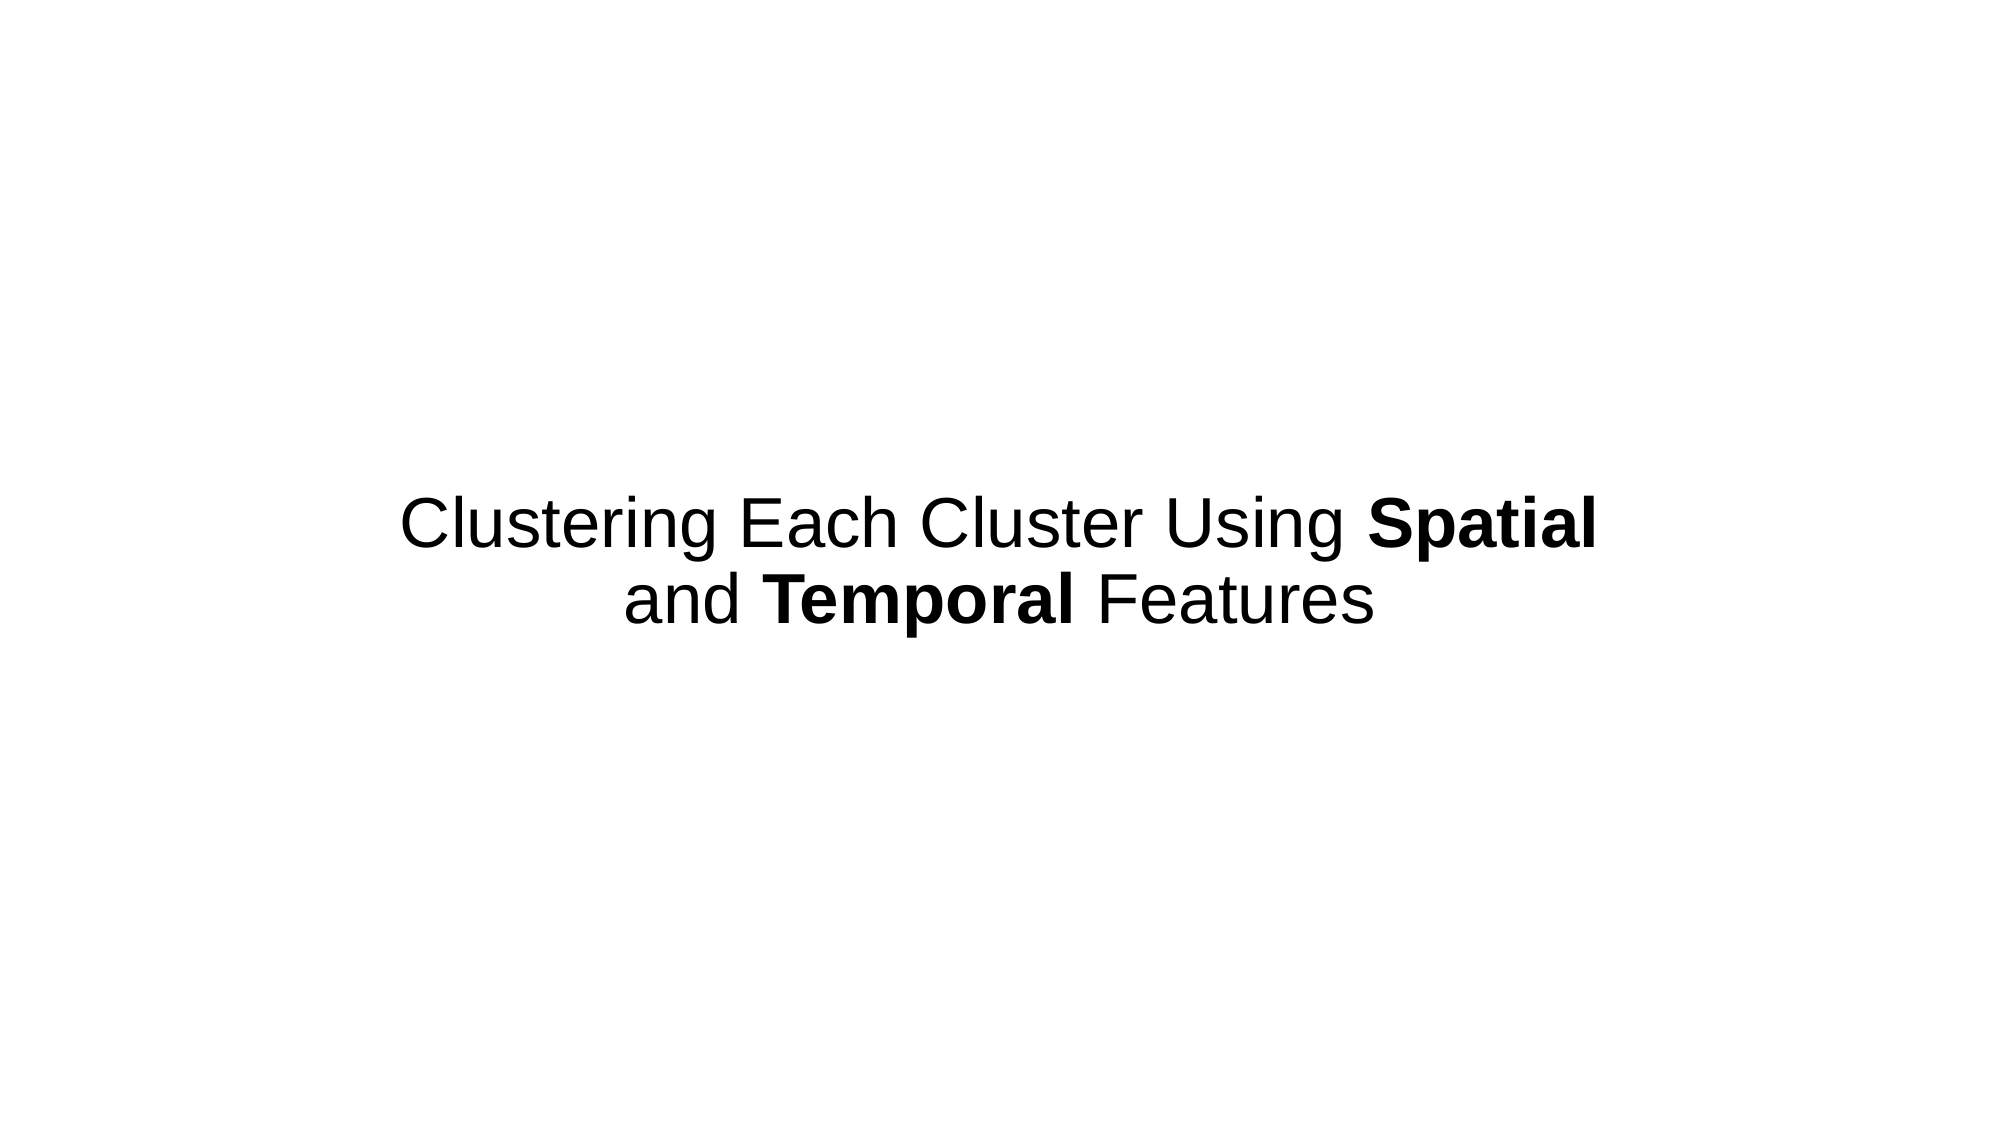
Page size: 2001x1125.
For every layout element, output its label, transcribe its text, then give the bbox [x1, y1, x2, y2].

title Clustering Each Cluster Using Spatial and Temporal Features [331, 477, 1669, 648]
